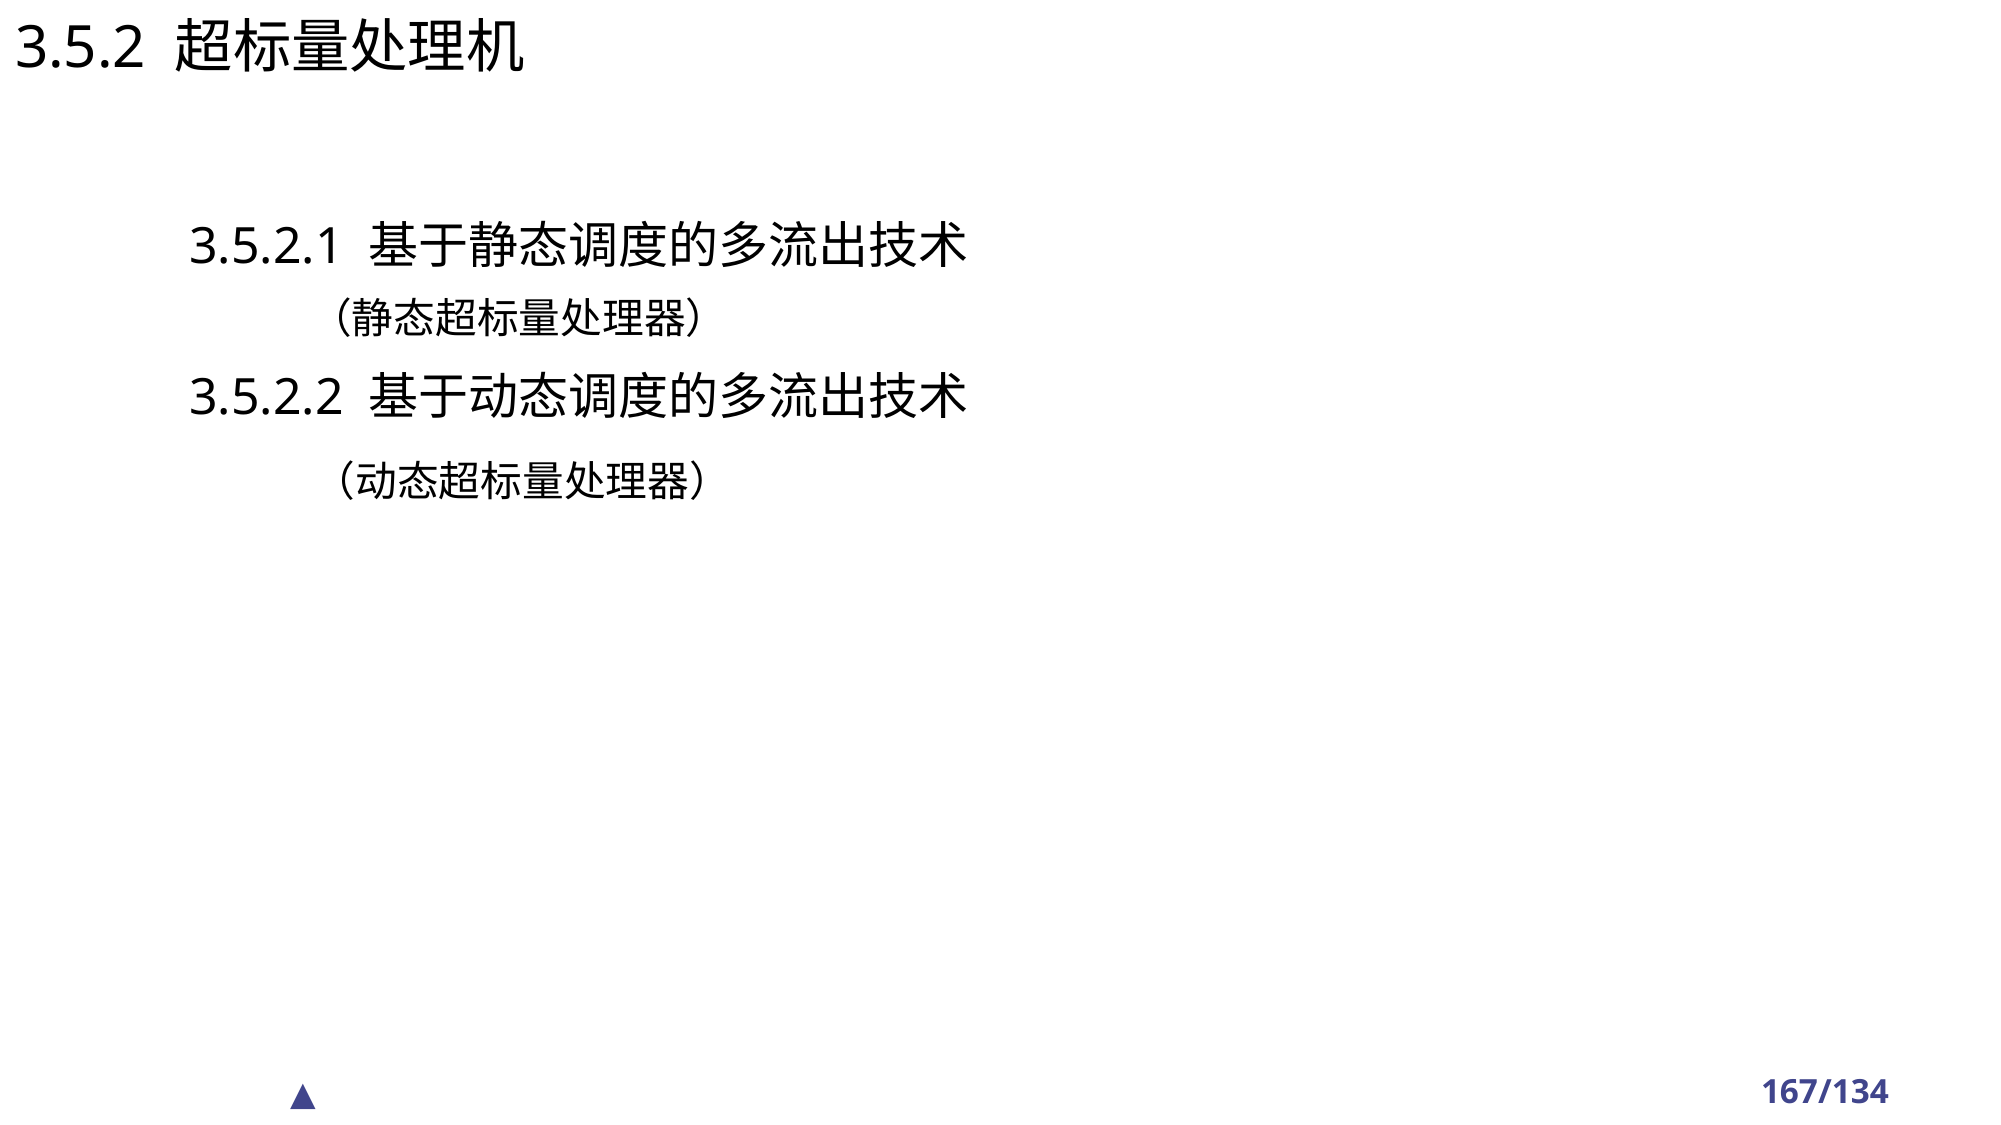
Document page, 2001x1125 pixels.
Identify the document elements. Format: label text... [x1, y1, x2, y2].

text_box 3.5.2 超标量处理机 [0, 0, 1263, 97]
list 3.5.2.1 基于静态调度的多流出技术 （静态超标量处理器） 3.5.2.2 基于动态调度的多流出技术 （动态超标量处理器） [174, 194, 1398, 1007]
